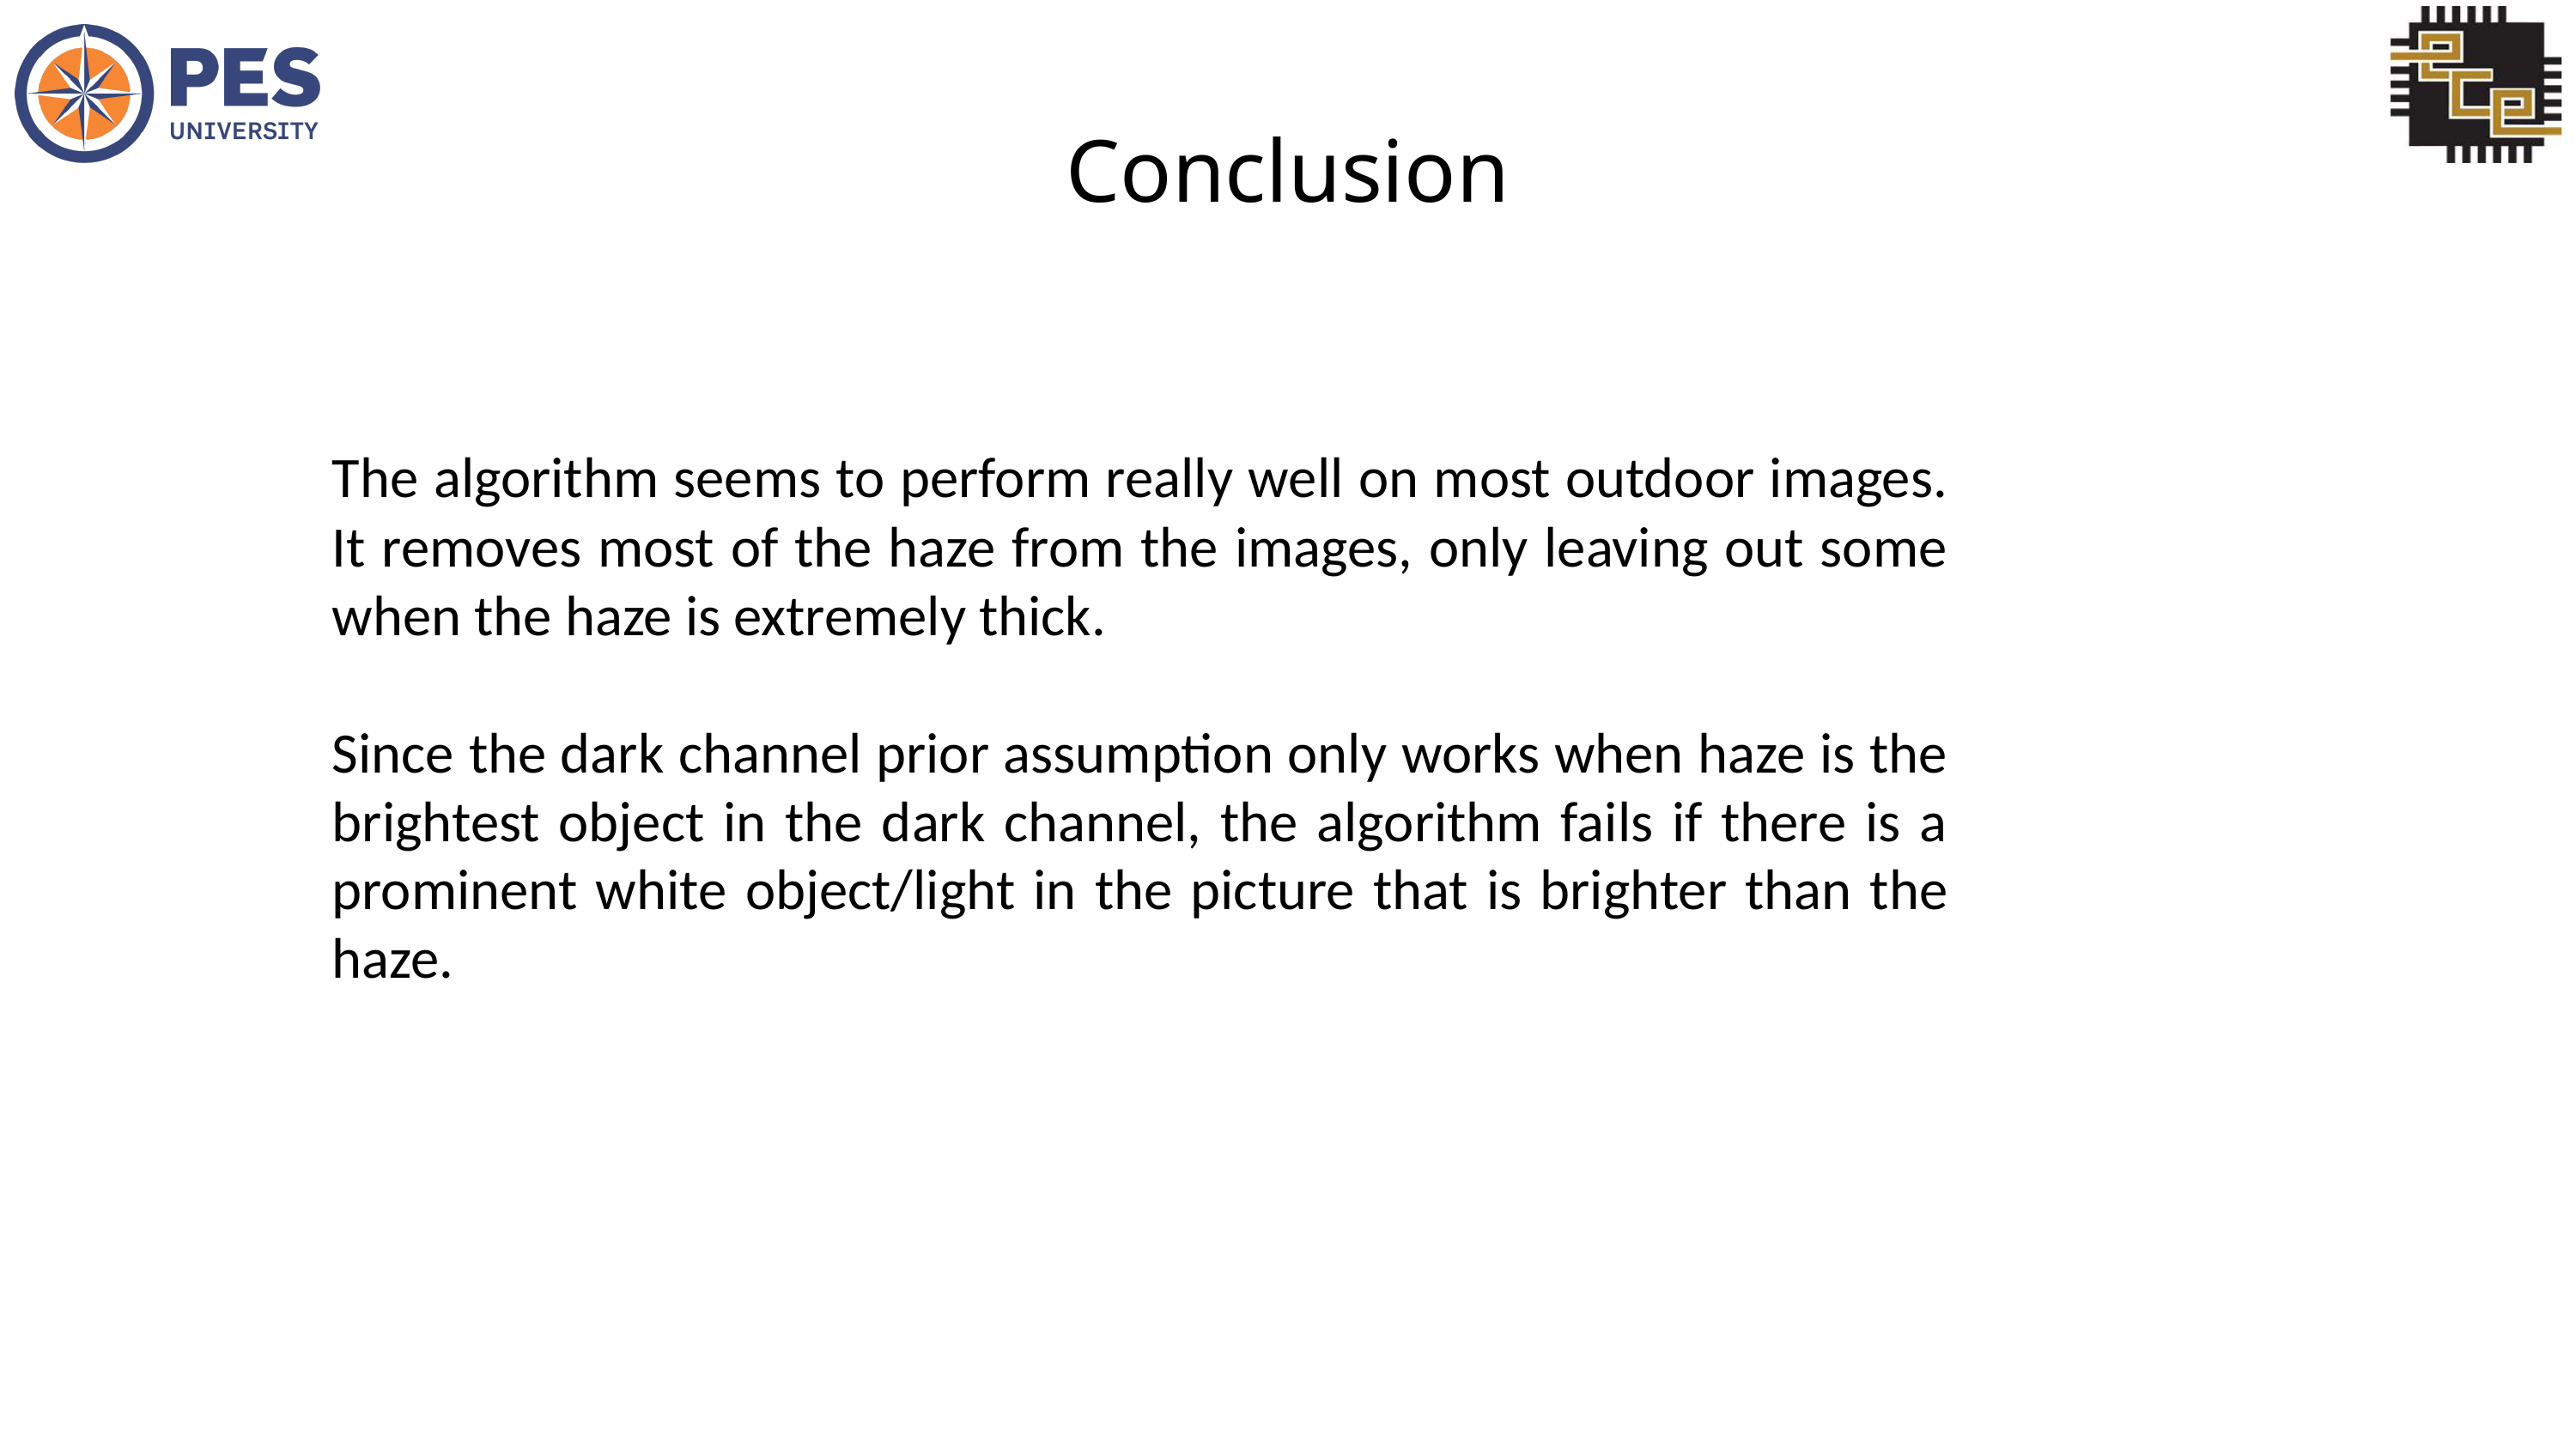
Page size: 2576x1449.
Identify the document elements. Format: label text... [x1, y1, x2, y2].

text_box Conclusion [643, 110, 1932, 227]
picture [15, 23, 320, 164]
picture [2390, 5, 2562, 164]
text_box The algorithm seems to perform really well on most outdoor images. It removes most of the haze from the images, only leaving out some when the haze is extremely thick. Since the dark channel prior assumption only works when haze is the brightest object in the dark channel, the algorithm fails if there is a prominent white object/light in the picture that is brighter than the haze. [319, 434, 1962, 1065]
